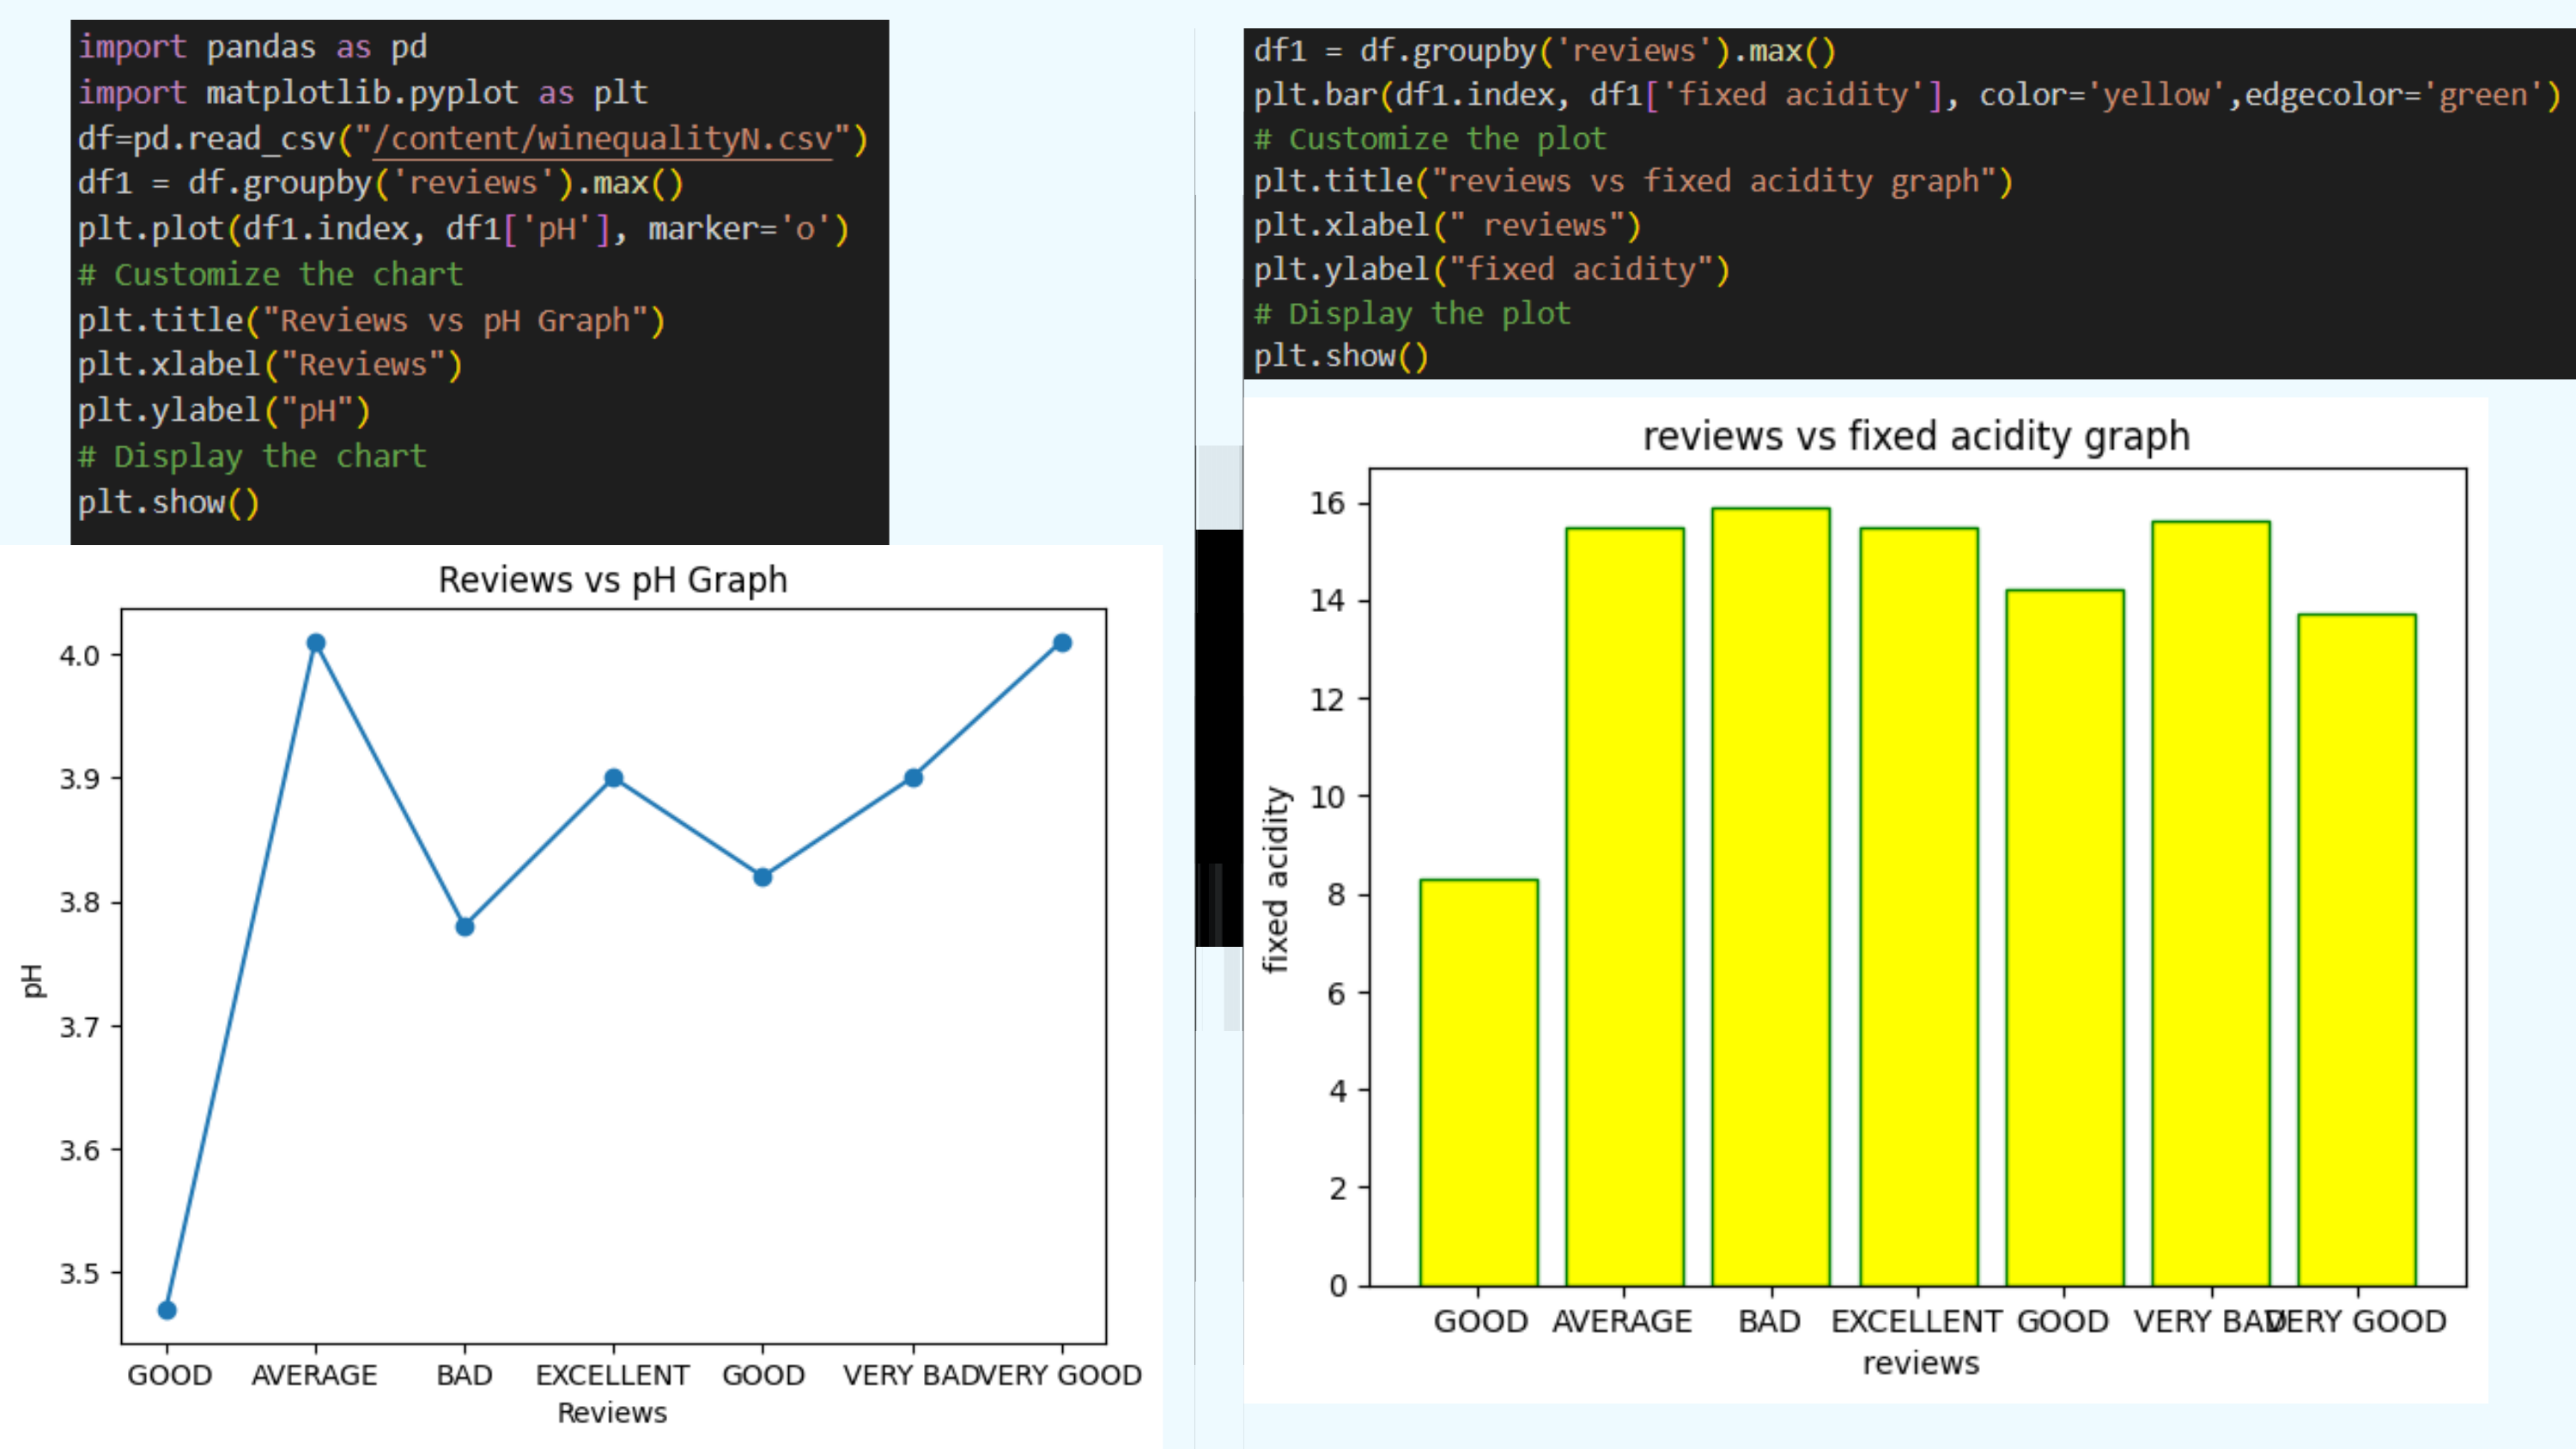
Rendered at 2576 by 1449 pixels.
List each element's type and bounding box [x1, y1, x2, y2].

text_box [0, 545, 1163, 1449]
text_box [70, 20, 890, 545]
text_box [1194, 28, 1244, 1449]
text_box [1243, 397, 2488, 1404]
text_box [1243, 28, 2576, 379]
